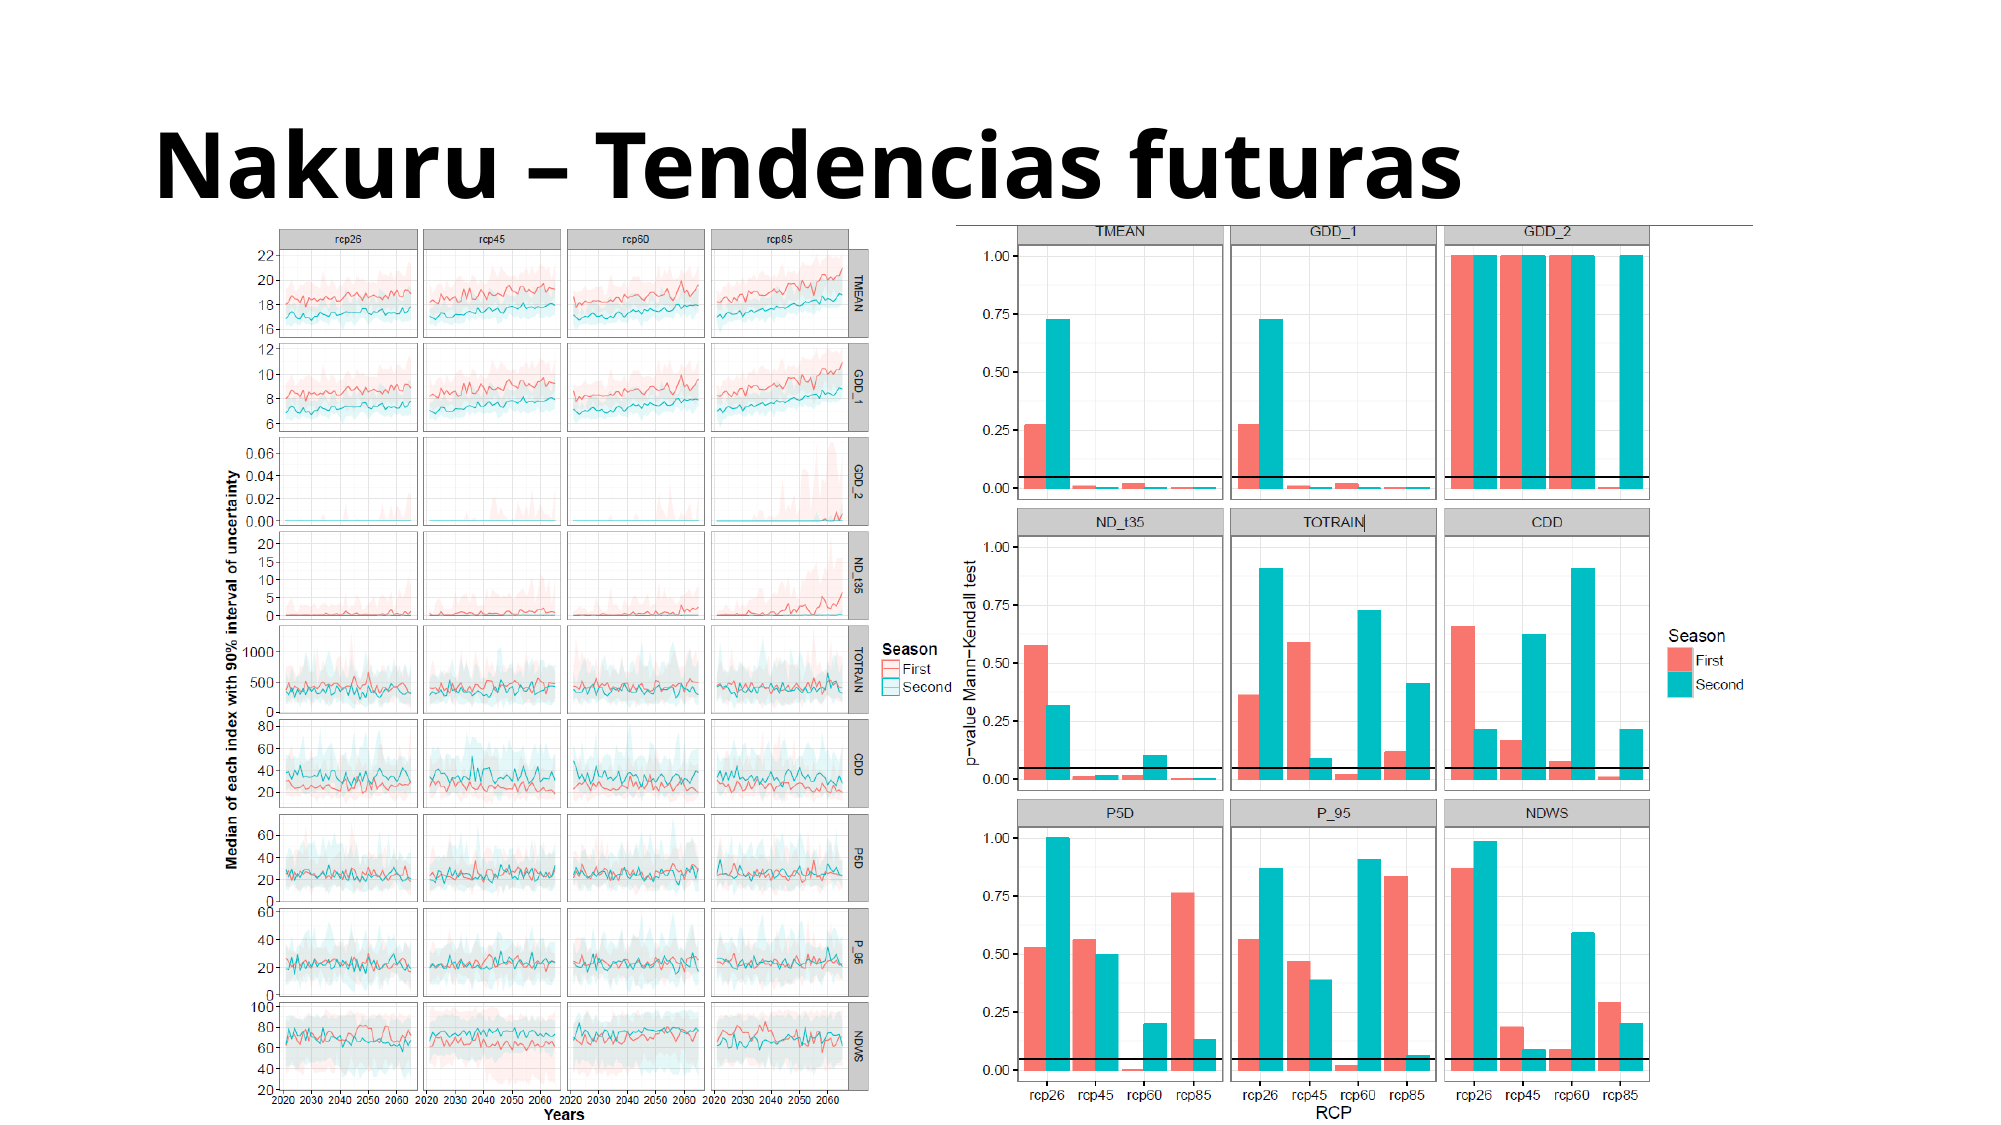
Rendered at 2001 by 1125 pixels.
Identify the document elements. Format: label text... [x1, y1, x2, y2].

title Nakuru – Tendencias futuras [137, 59, 1863, 278]
picture [221, 224, 1753, 1125]
